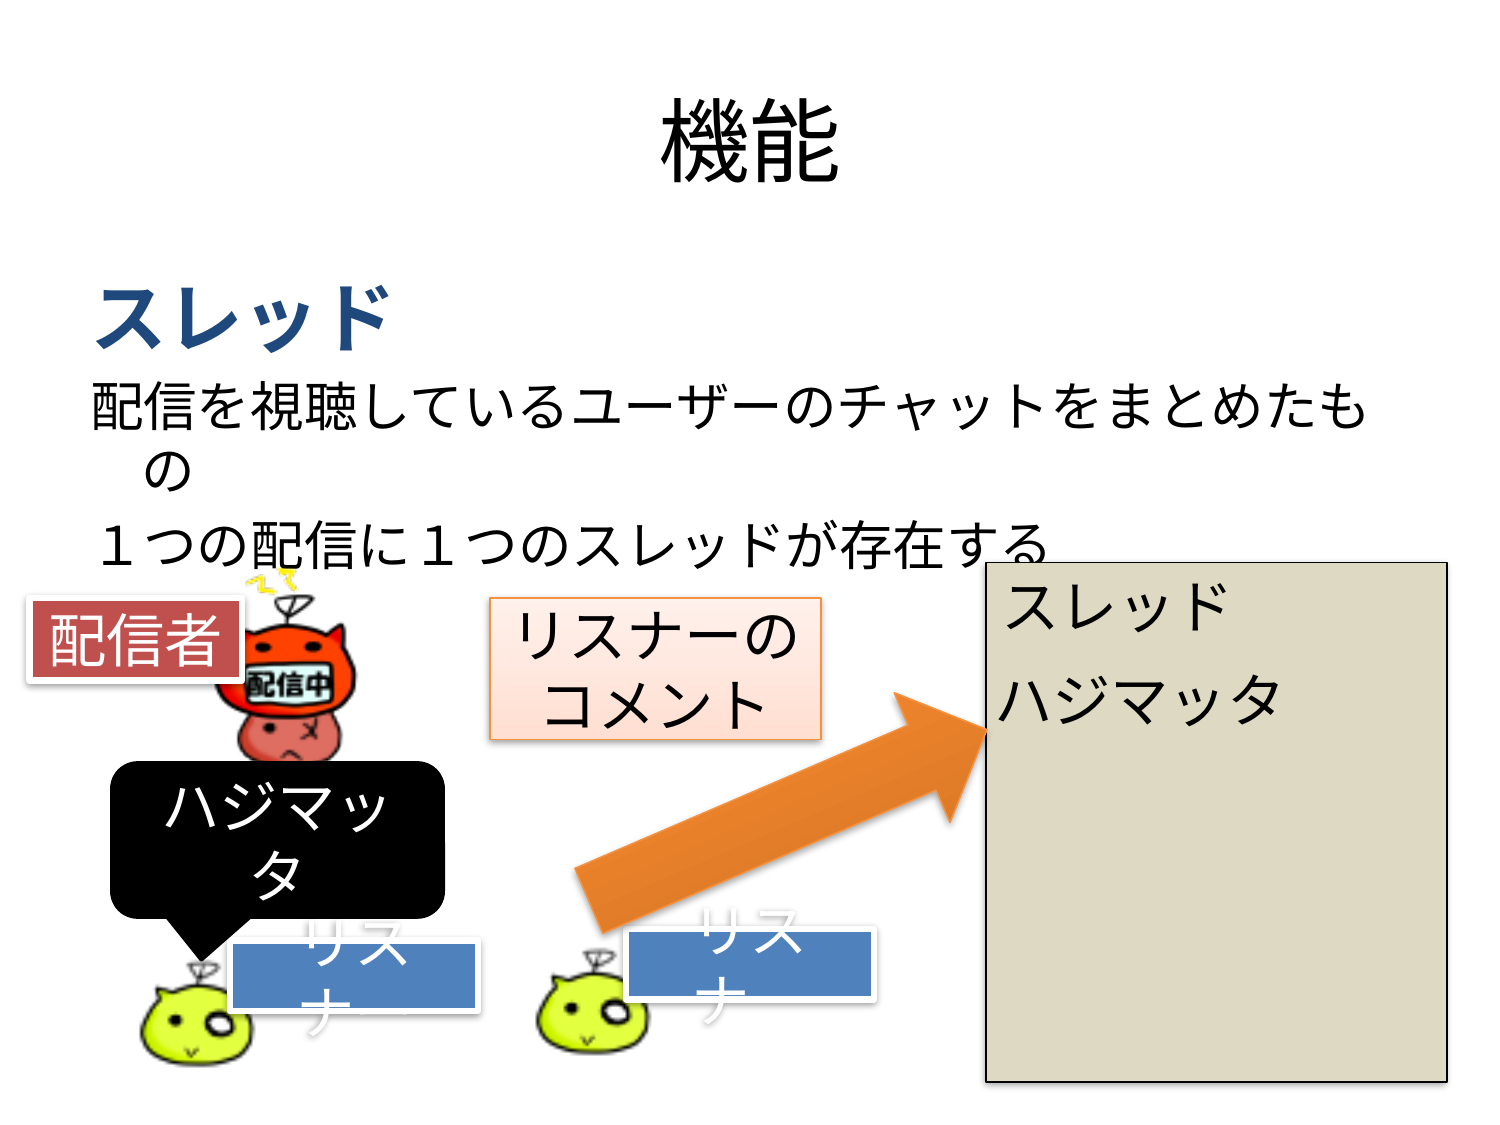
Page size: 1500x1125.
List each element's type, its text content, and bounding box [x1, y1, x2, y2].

list スレッド 配信を視聴しているユーザーのチャットをまとめたもの １つの配信に１つのスレッドが存在する [75, 262, 1425, 587]
text_box リスナー [227, 937, 481, 1014]
picture [135, 952, 260, 1075]
text_box ハジマッタ [110, 761, 446, 950]
text_box スレッド [985, 562, 1448, 1083]
picture [531, 940, 655, 1063]
text_box リスナーのコメント [489, 597, 822, 740]
text_box [574, 692, 983, 935]
title 機能 [75, 45, 1425, 233]
text_box 配信者 [26, 595, 201, 684]
text_box リスナー [623, 926, 877, 1003]
text_box ハジマッタ [979, 656, 1301, 742]
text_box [206, 562, 361, 776]
